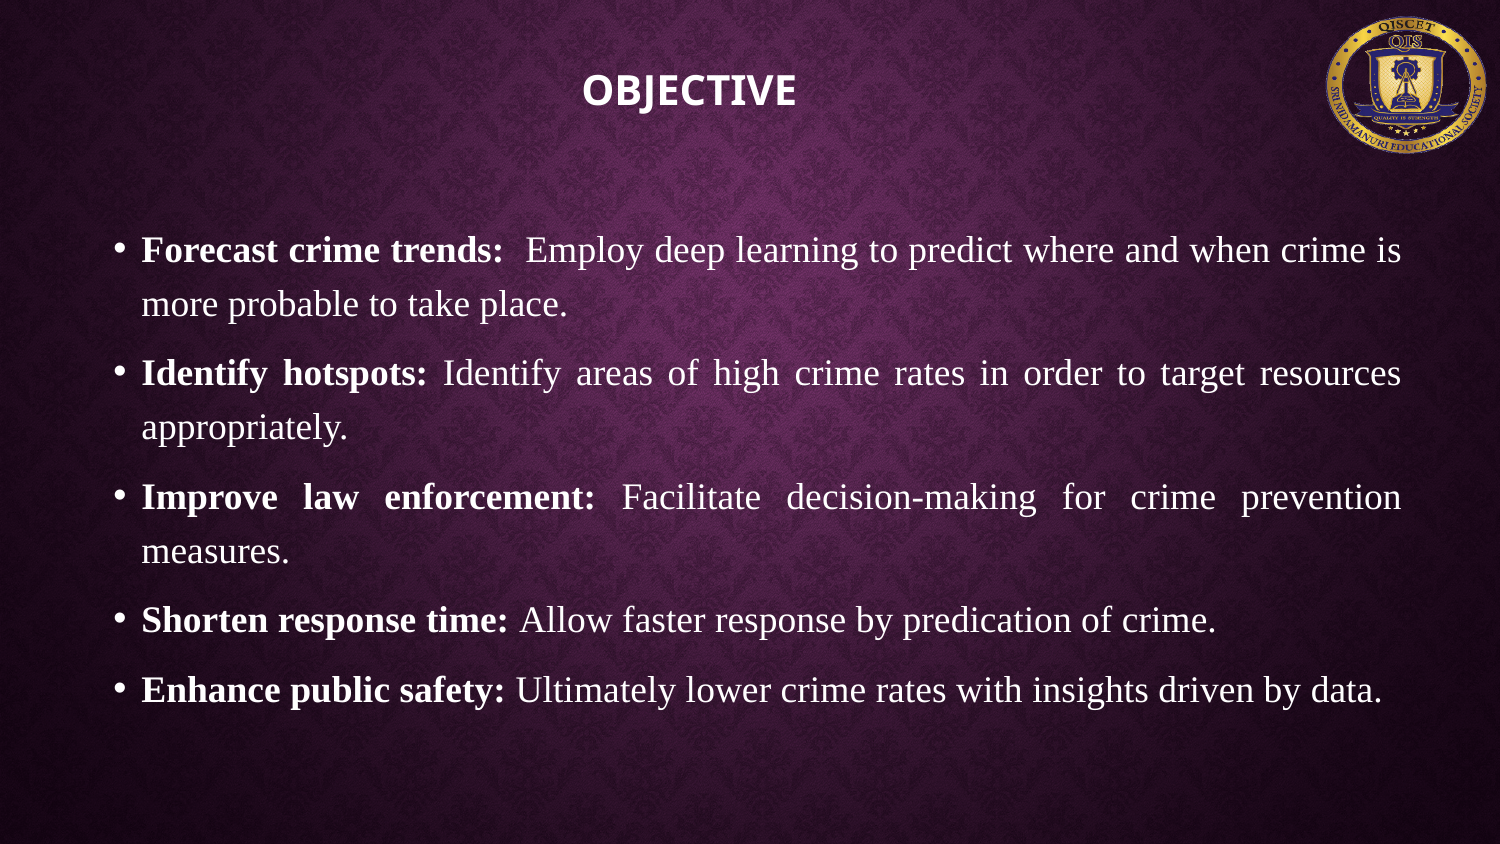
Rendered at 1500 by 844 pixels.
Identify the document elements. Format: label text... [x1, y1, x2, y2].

picture [1324, 15, 1487, 155]
title OBJECTIVE [160, 38, 1219, 146]
list Forecast crime trends: Employ deep learning to predict where and when crime is more probable to take place. Identify hotspots: Identify areas of high crime rates in order to target resources appropriately. Improve law enforcement: Facilitate decision-making for crime prevention measures. Shorten response time: Allow faster response by predication of crime. Enhance public safety: Ultimately lower crime rates with insights driven by data. [98, 208, 1419, 752]
